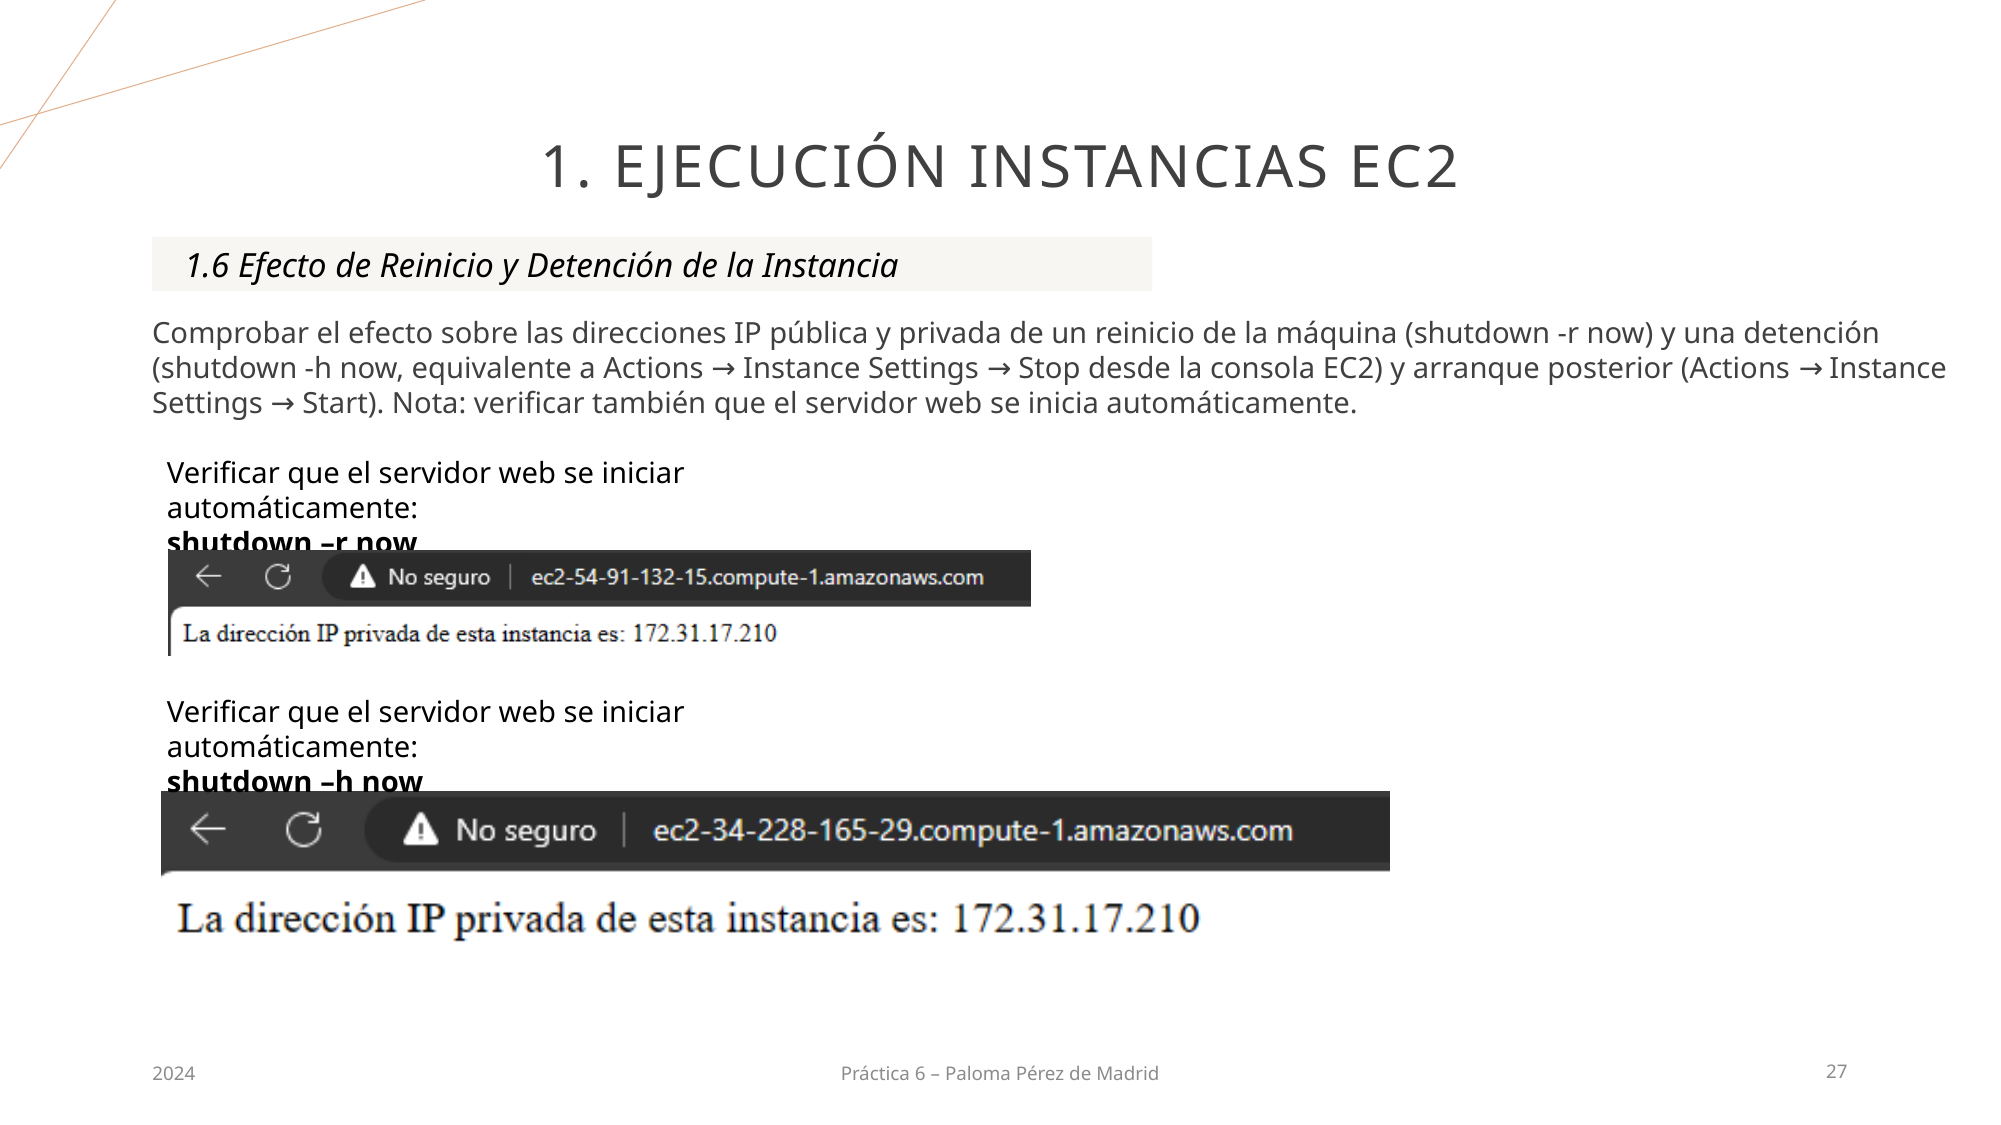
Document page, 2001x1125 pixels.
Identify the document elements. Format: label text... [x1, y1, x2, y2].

text_box 1.6 Efecto de Reinicio y Detención de la Instancia [152, 236, 1153, 292]
slide_number 27 [1412, 1042, 1863, 1103]
text_box Verificar que el servidor web se iniciar automáticamente: shutdown –r now [152, 447, 952, 567]
slide_number 2024 [137, 1042, 588, 1103]
footer Práctica 6 – Paloma Pérez de Madrid [662, 1042, 1338, 1103]
text_box Verificar que el servidor web se iniciar automáticamente: shutdown –h now [152, 685, 952, 806]
title 1. Ejecución instancias Ec2 [137, 59, 1863, 278]
picture [161, 791, 1391, 985]
picture [168, 550, 1031, 656]
